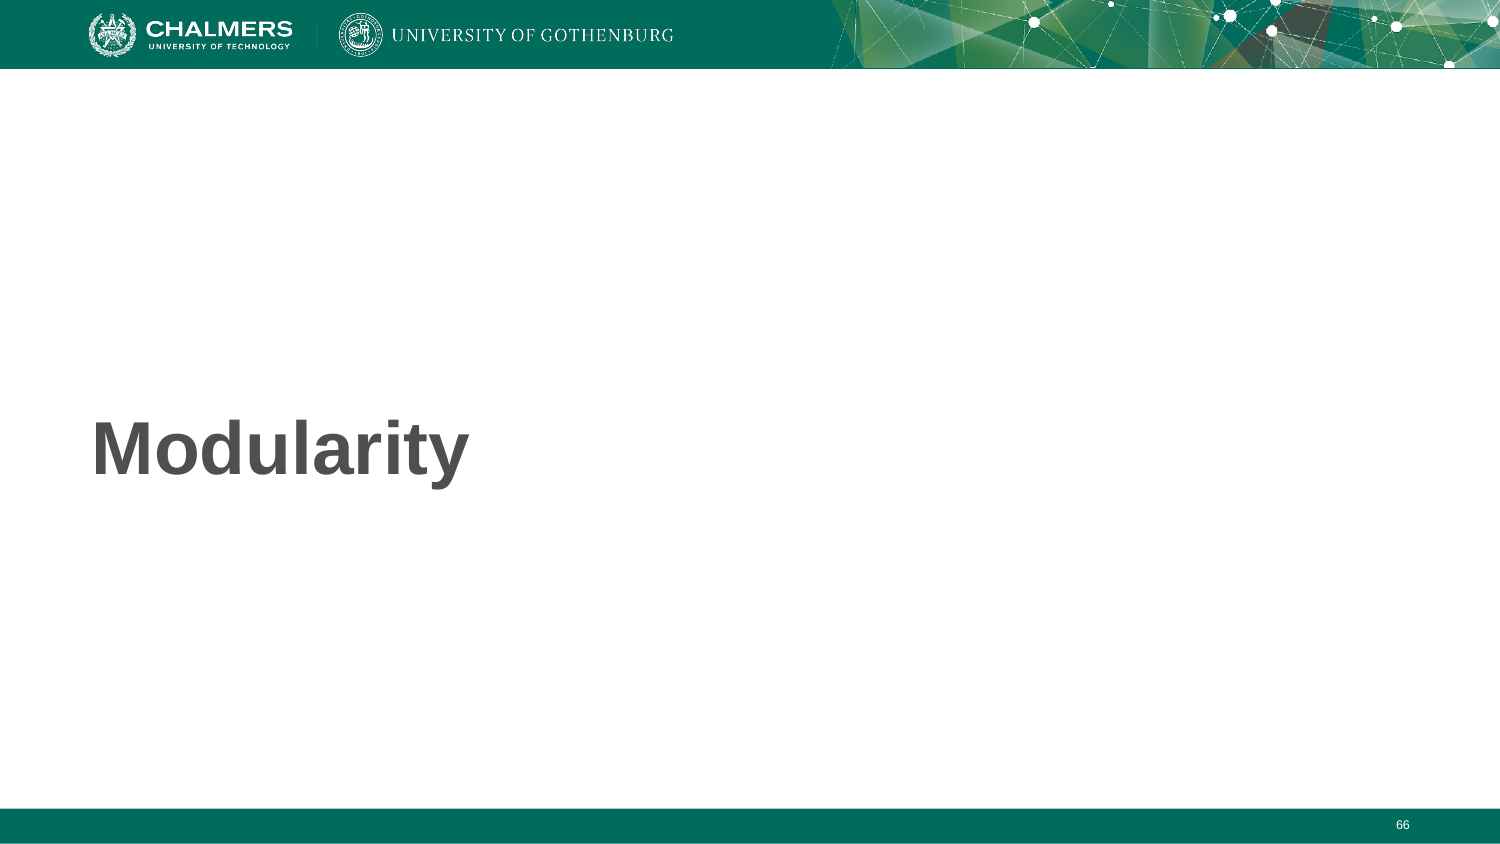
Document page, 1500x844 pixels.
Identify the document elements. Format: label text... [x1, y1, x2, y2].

picture [759, 0, 1500, 68]
slide_number 66 [1074, 809, 1425, 844]
title Modularity [76, 100, 1426, 789]
picture [64, 0, 696, 85]
